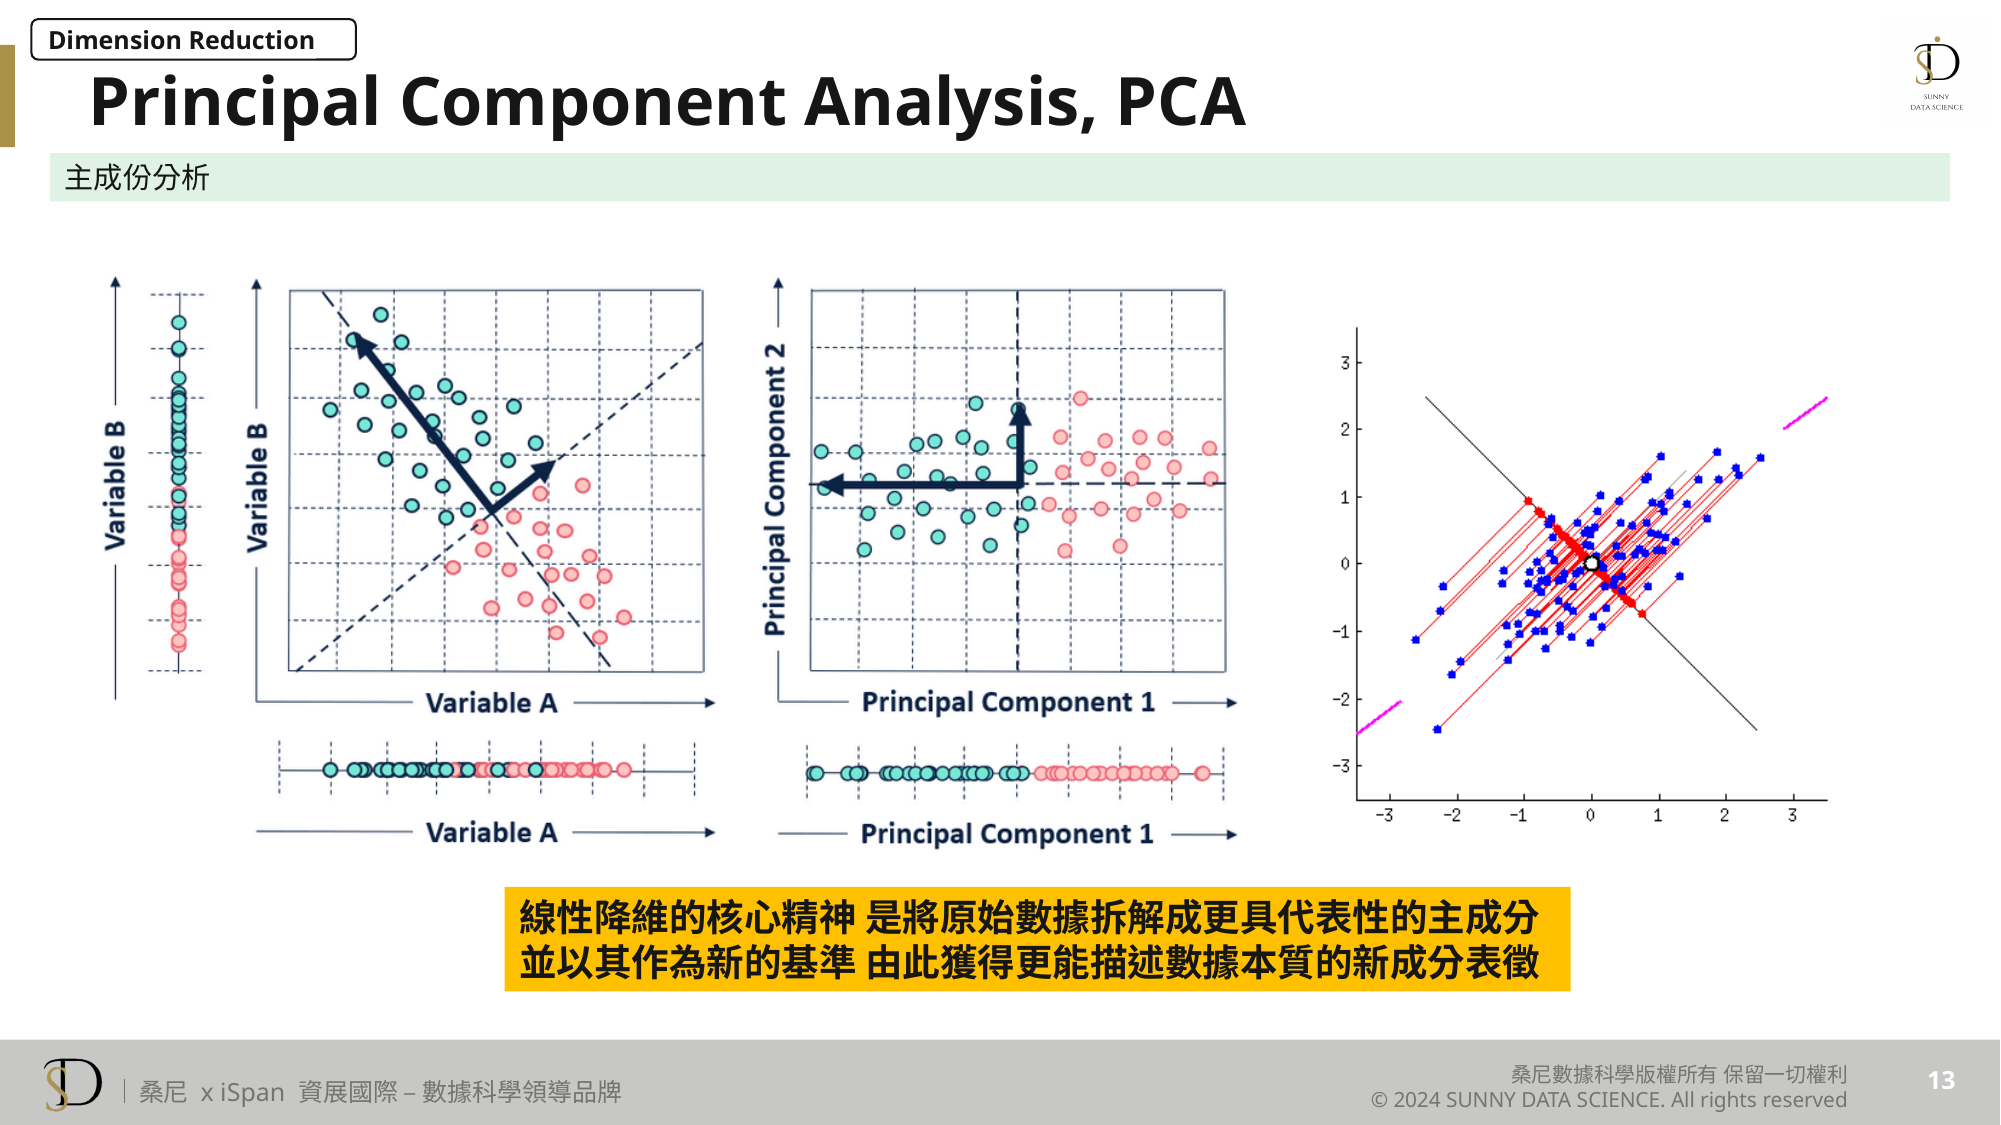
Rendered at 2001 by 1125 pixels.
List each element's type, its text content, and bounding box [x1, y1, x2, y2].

text_box 主成份分析 [49, 152, 1951, 202]
picture [1880, 14, 1993, 127]
text_box Dimension Reduction [30, 18, 357, 61]
text_box Principal Component Analysis, PCA [73, 39, 1937, 152]
picture [69, 238, 1864, 887]
picture [0, 1020, 145, 1125]
text_box 線性降維的核心精神 是將原始數據拆解成更具代表性的主成分 並以其作為新的基準 由此獲得更能描述數據本質的新成分表徵 [504, 886, 1571, 992]
